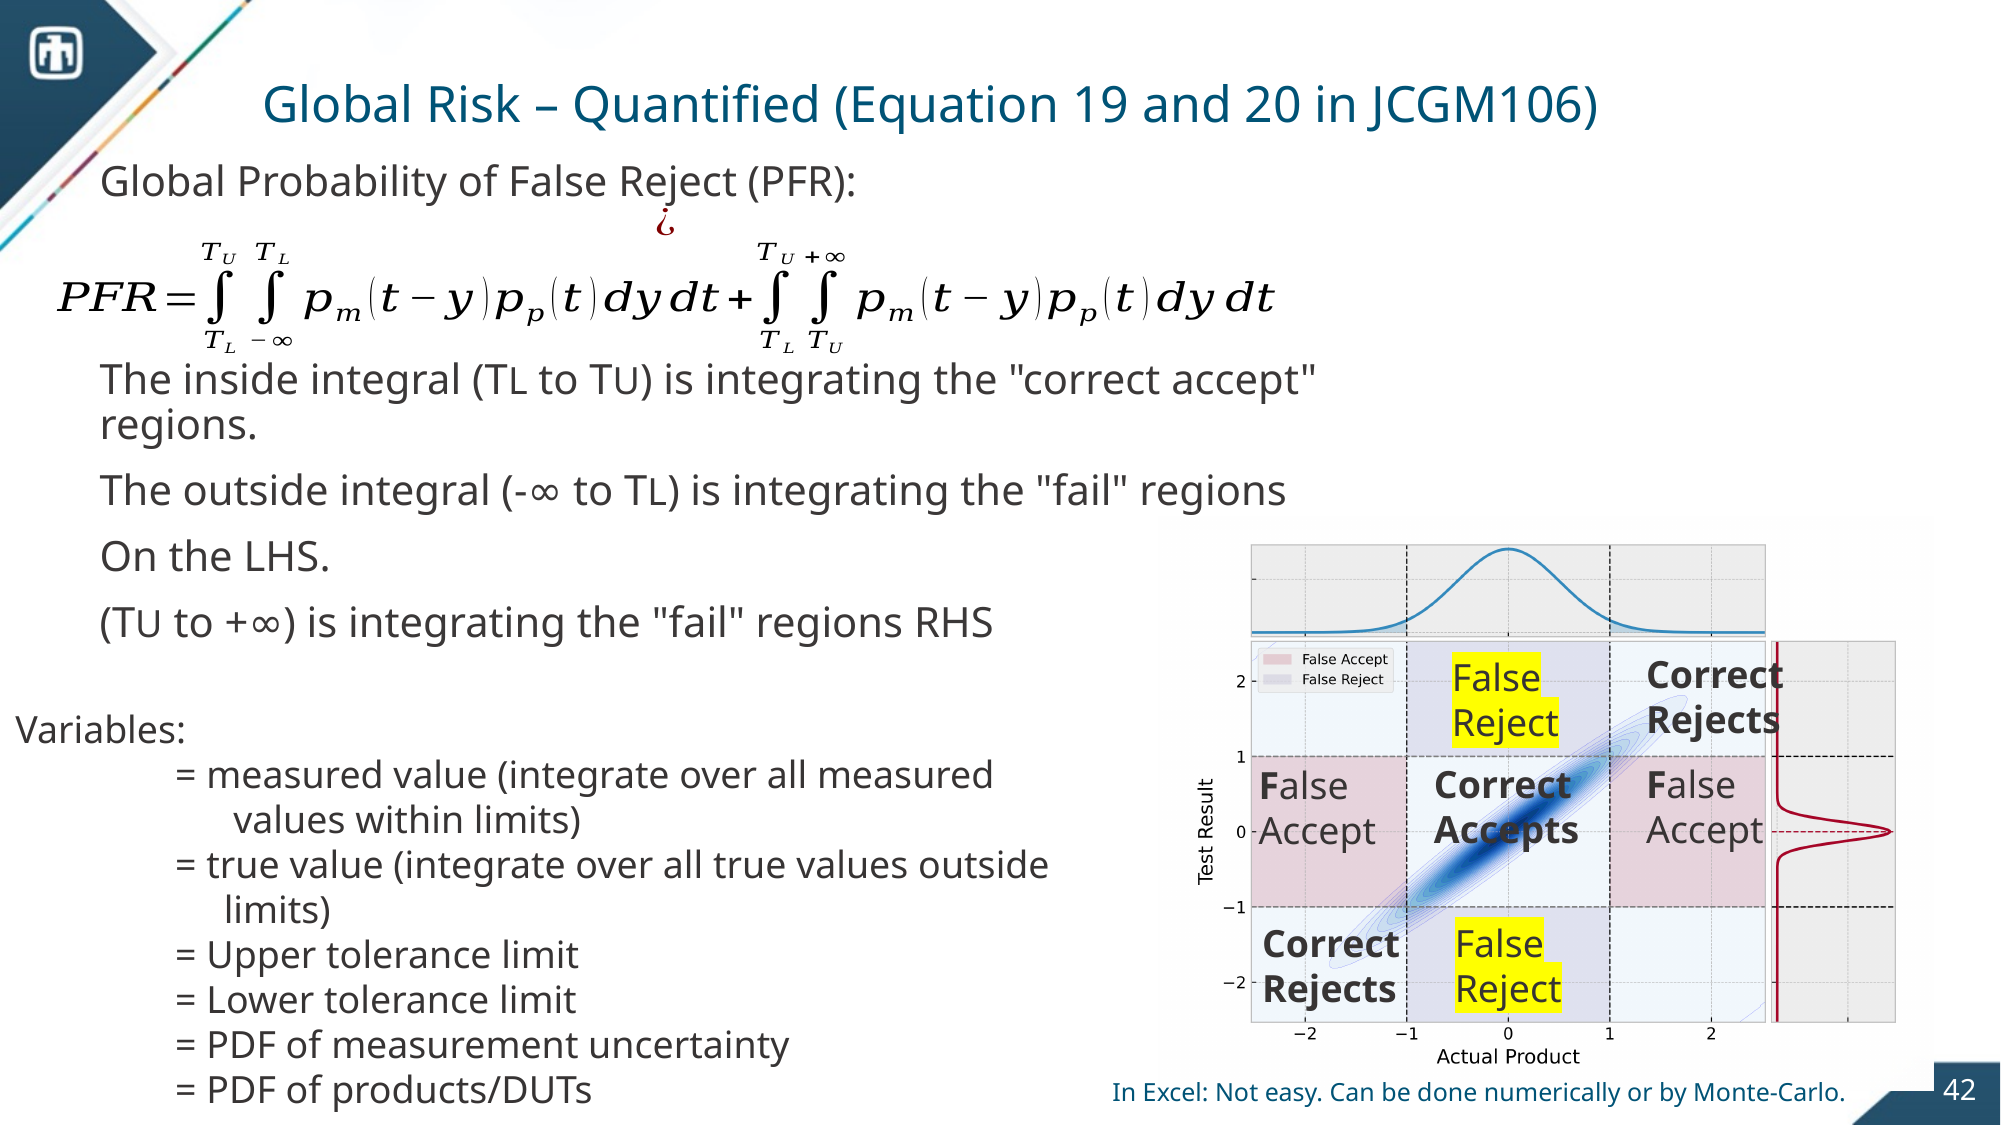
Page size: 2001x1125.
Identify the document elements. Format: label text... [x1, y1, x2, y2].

title Global Risk – Quantified (Equation 19 and 20 in JCGM106) [262, 42, 1919, 170]
text_box In Excel: Not easy. Can be done numerically or by Monte-Carlo. [1097, 1068, 1863, 1114]
list Global Probability of False Reject (PFR): The inside integral (TL to TU) is integrating the "correct accept" regions. The outside integral (-∞ to TL) is integrating the "fail" regions On the LHS. (TU to +∞) is integrating the "fail" regions RHS [99, 153, 1482, 675]
slide_number 42 [1919, 1061, 2000, 1122]
picture [0, 0, 2001, 1125]
